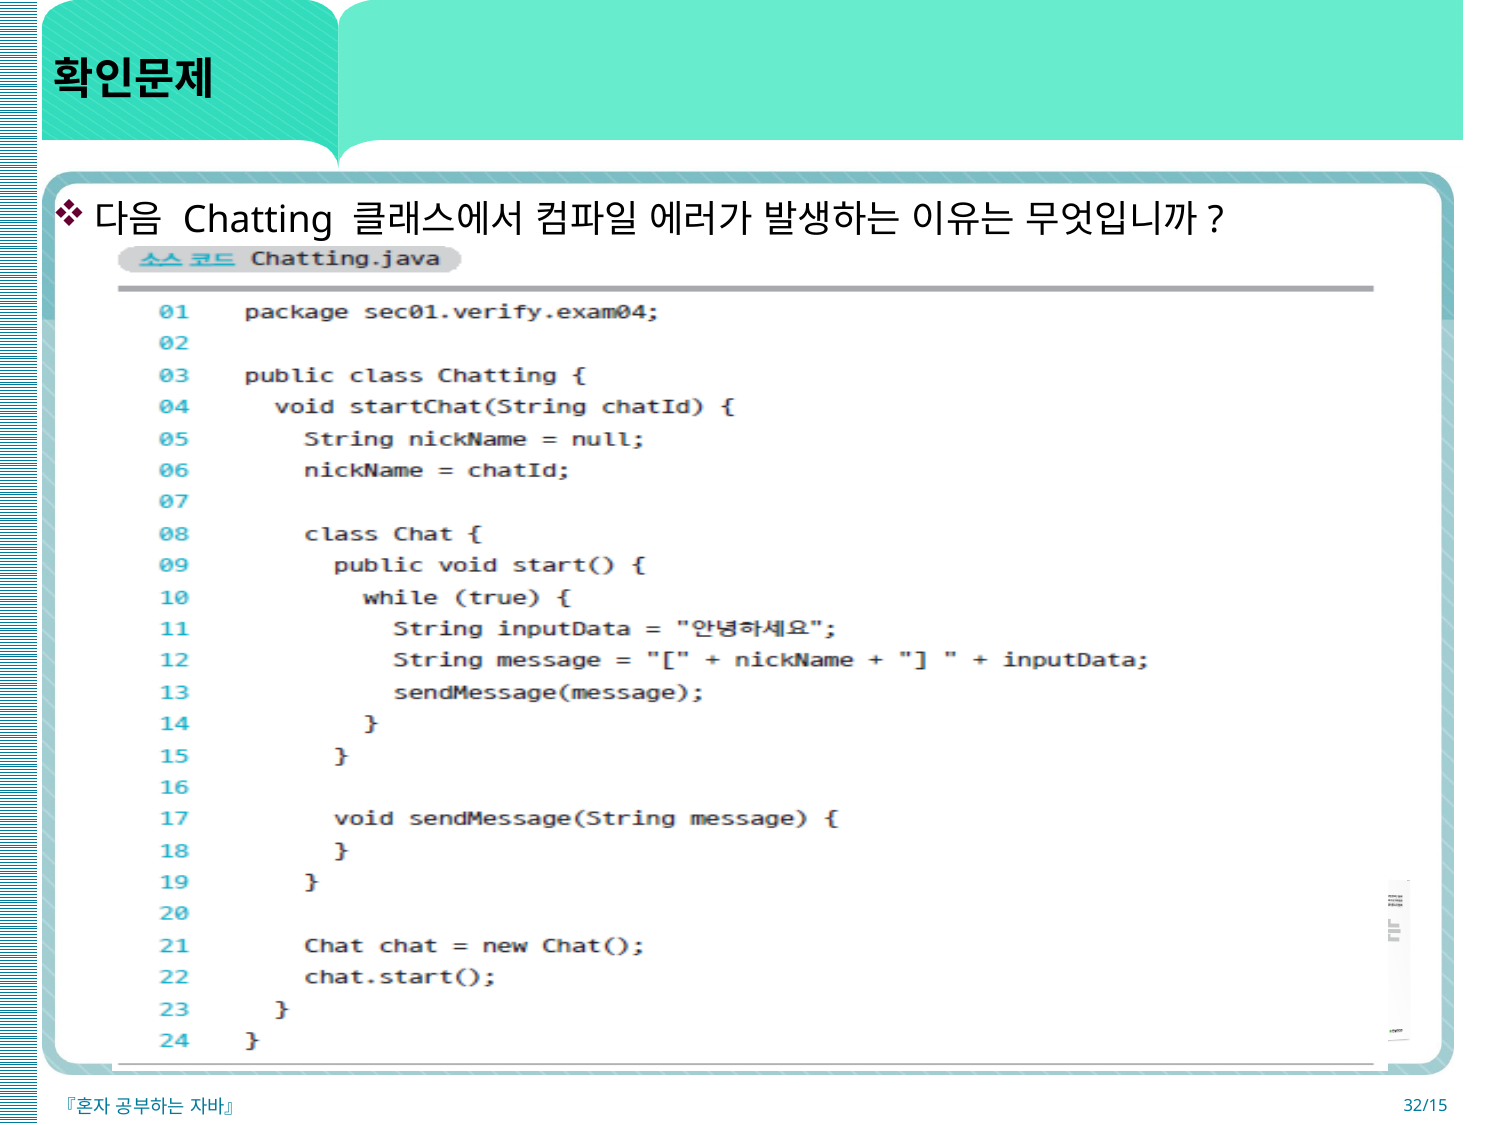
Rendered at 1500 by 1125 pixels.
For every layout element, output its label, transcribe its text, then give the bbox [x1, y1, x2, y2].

picture [225, 1102, 232, 1115]
picture [42, 0, 1463, 187]
title 확인문제 [39, 42, 1280, 138]
picture [68, 1097, 75, 1110]
picture [112, 246, 1388, 1071]
list 다음 Chatting 클래스에서 컴파일 에러가 발생하는 이유는 무엇입니까? [37, 187, 1463, 1091]
picture [1243, 797, 1488, 1122]
picture [116, 1102, 131, 1107]
